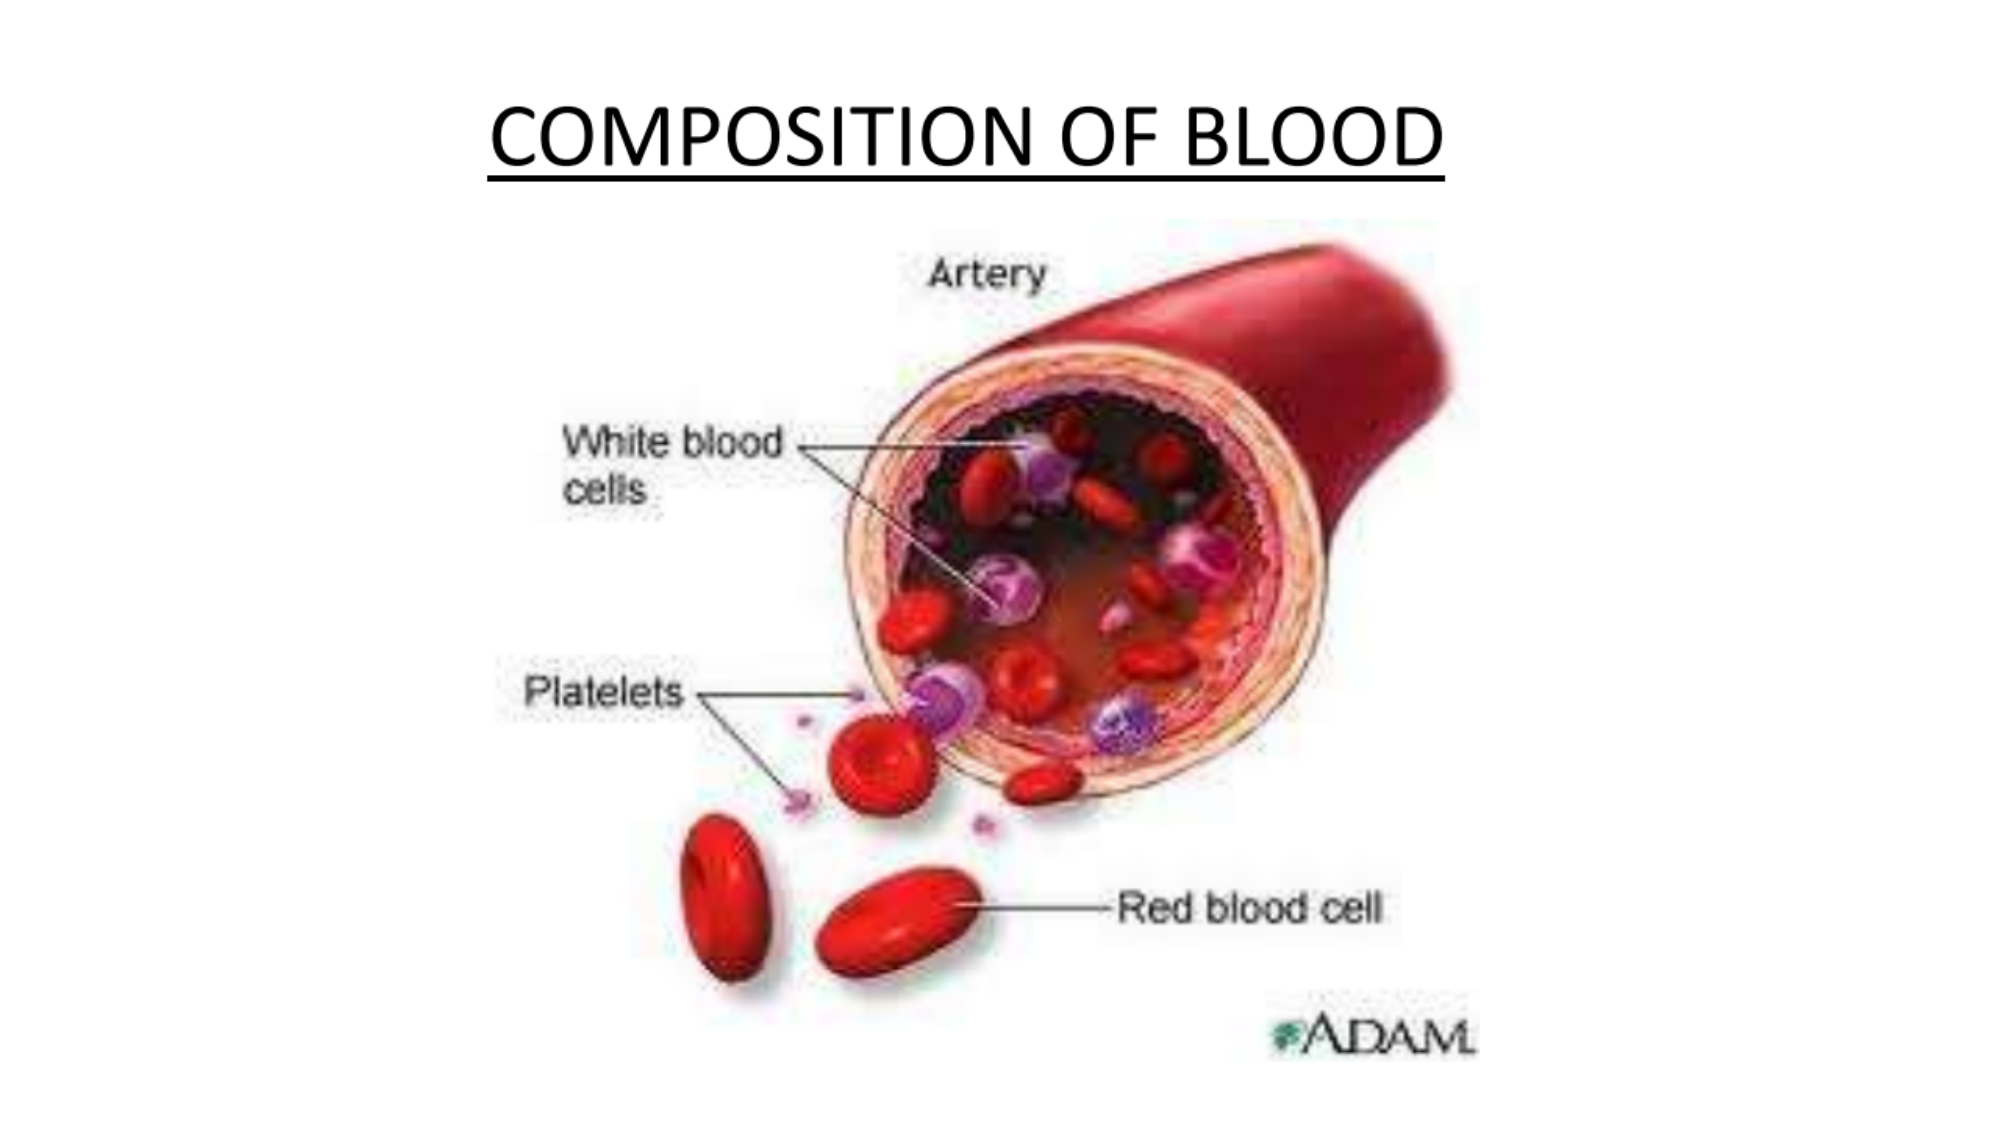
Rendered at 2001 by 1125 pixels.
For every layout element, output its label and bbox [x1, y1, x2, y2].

picture [388, 49, 1611, 1076]
